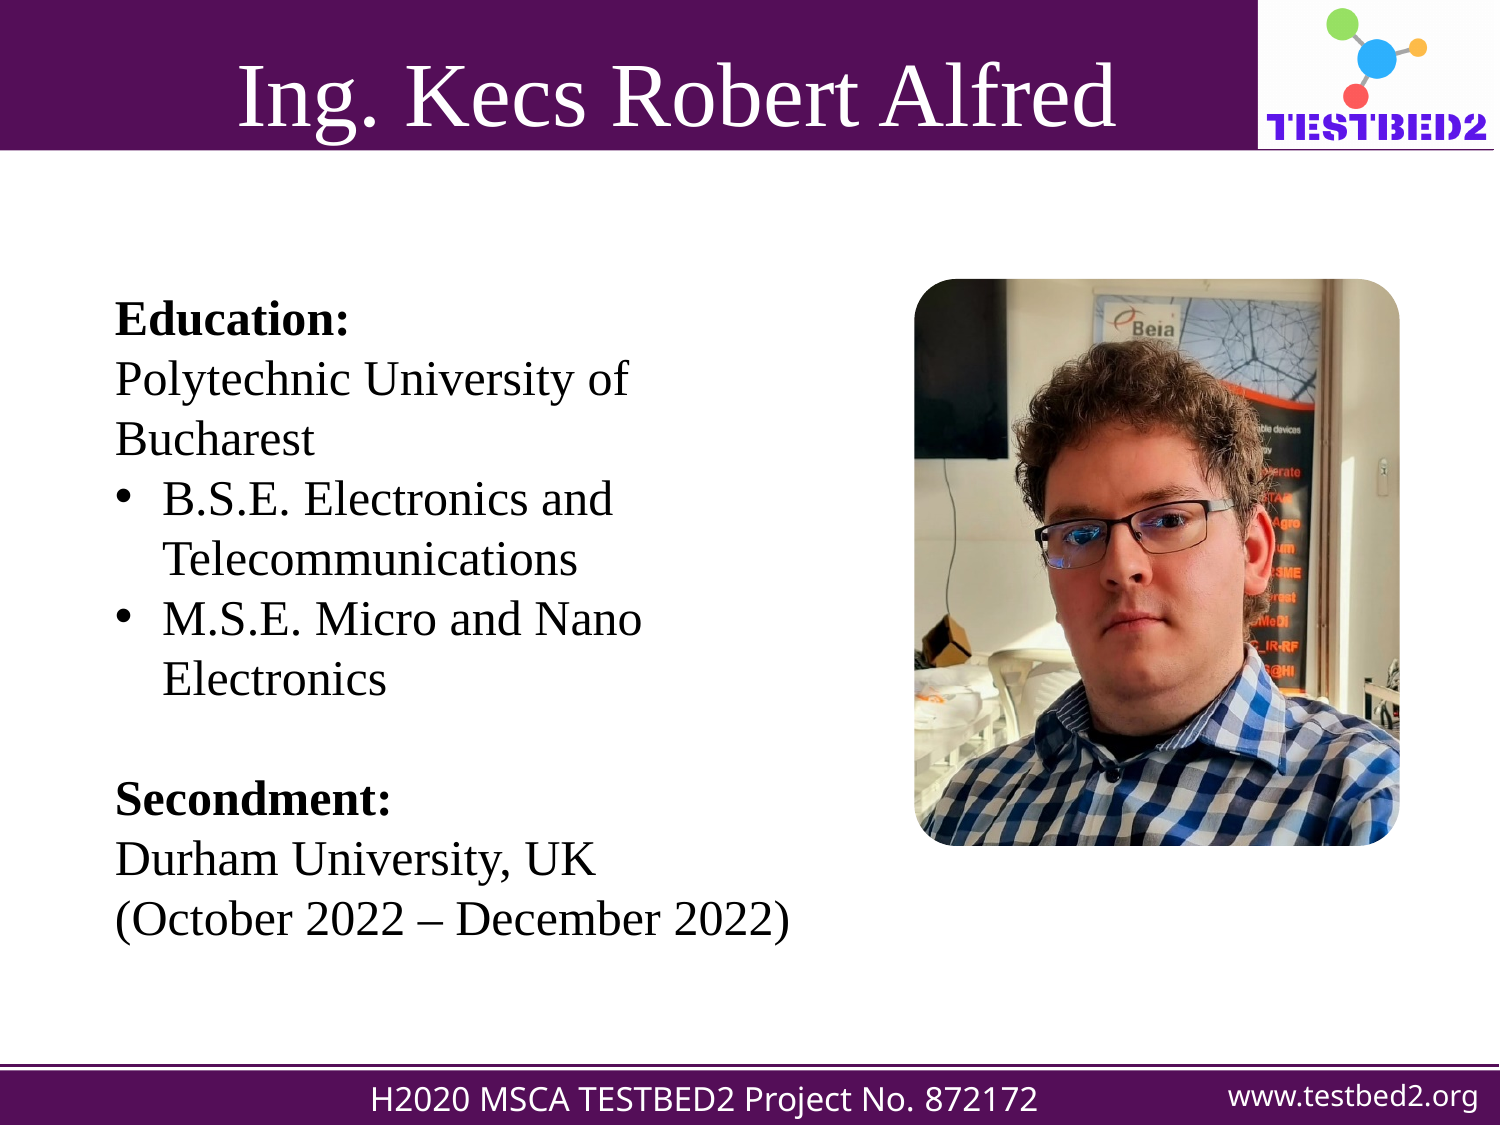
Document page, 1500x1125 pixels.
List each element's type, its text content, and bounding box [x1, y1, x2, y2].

picture [914, 278, 1400, 847]
title Ing. Kecs Robert Alfred [40, 27, 1316, 215]
text_box Education: Polytechnic University of Bucharest B.S.E. Electronics and Telecommunications M.S.E. Micro and Nano Electronics Secondment: Durham University, UK (October 2022 – December 2022) [100, 278, 851, 953]
